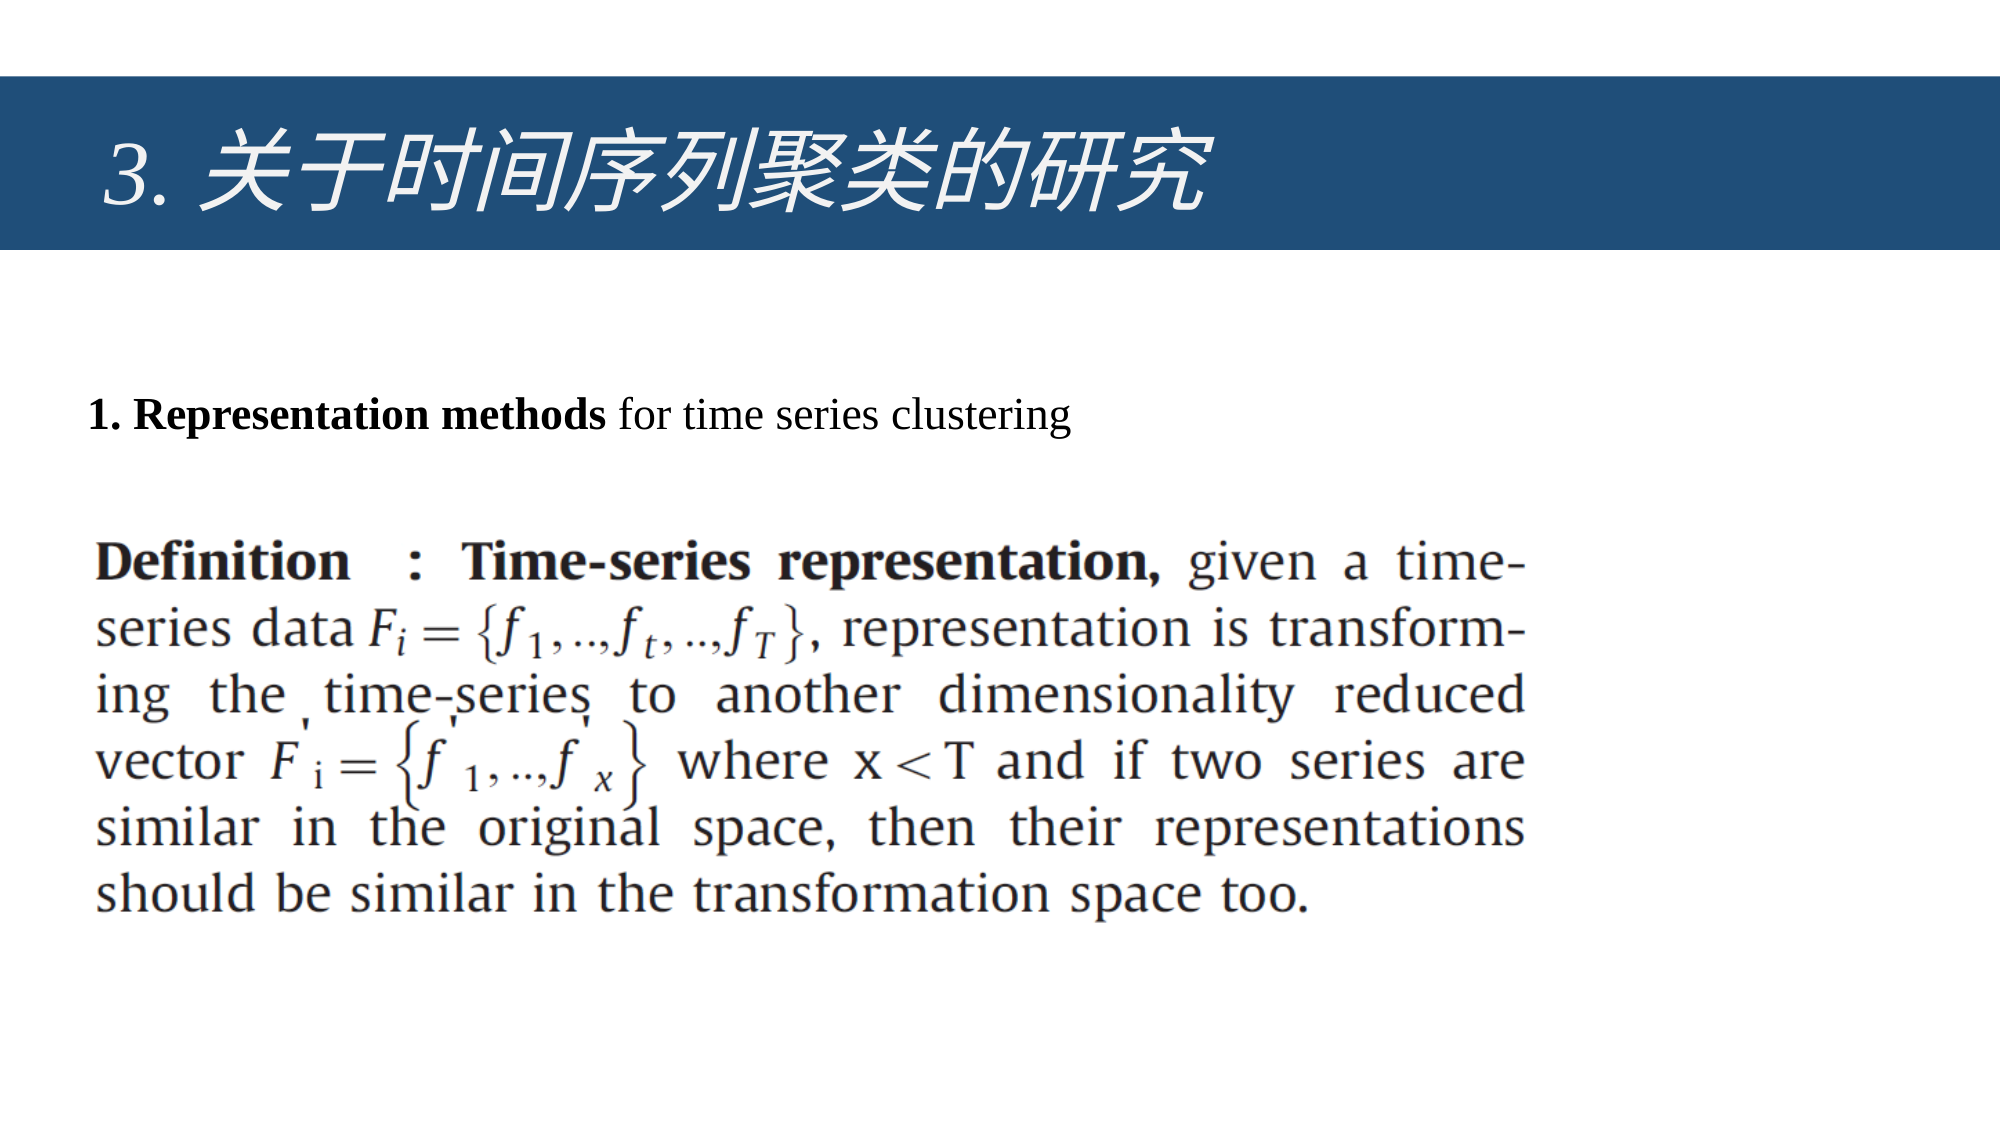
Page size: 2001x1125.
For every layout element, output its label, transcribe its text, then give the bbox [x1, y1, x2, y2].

text_box 1. Representation methods for time series clustering [72, 306, 1798, 1091]
text_box [1815, 75, 2000, 251]
picture [81, 523, 1543, 927]
title 3.关于时间序列聚类的研究 [89, 66, 1815, 285]
text_box [0, 75, 89, 251]
